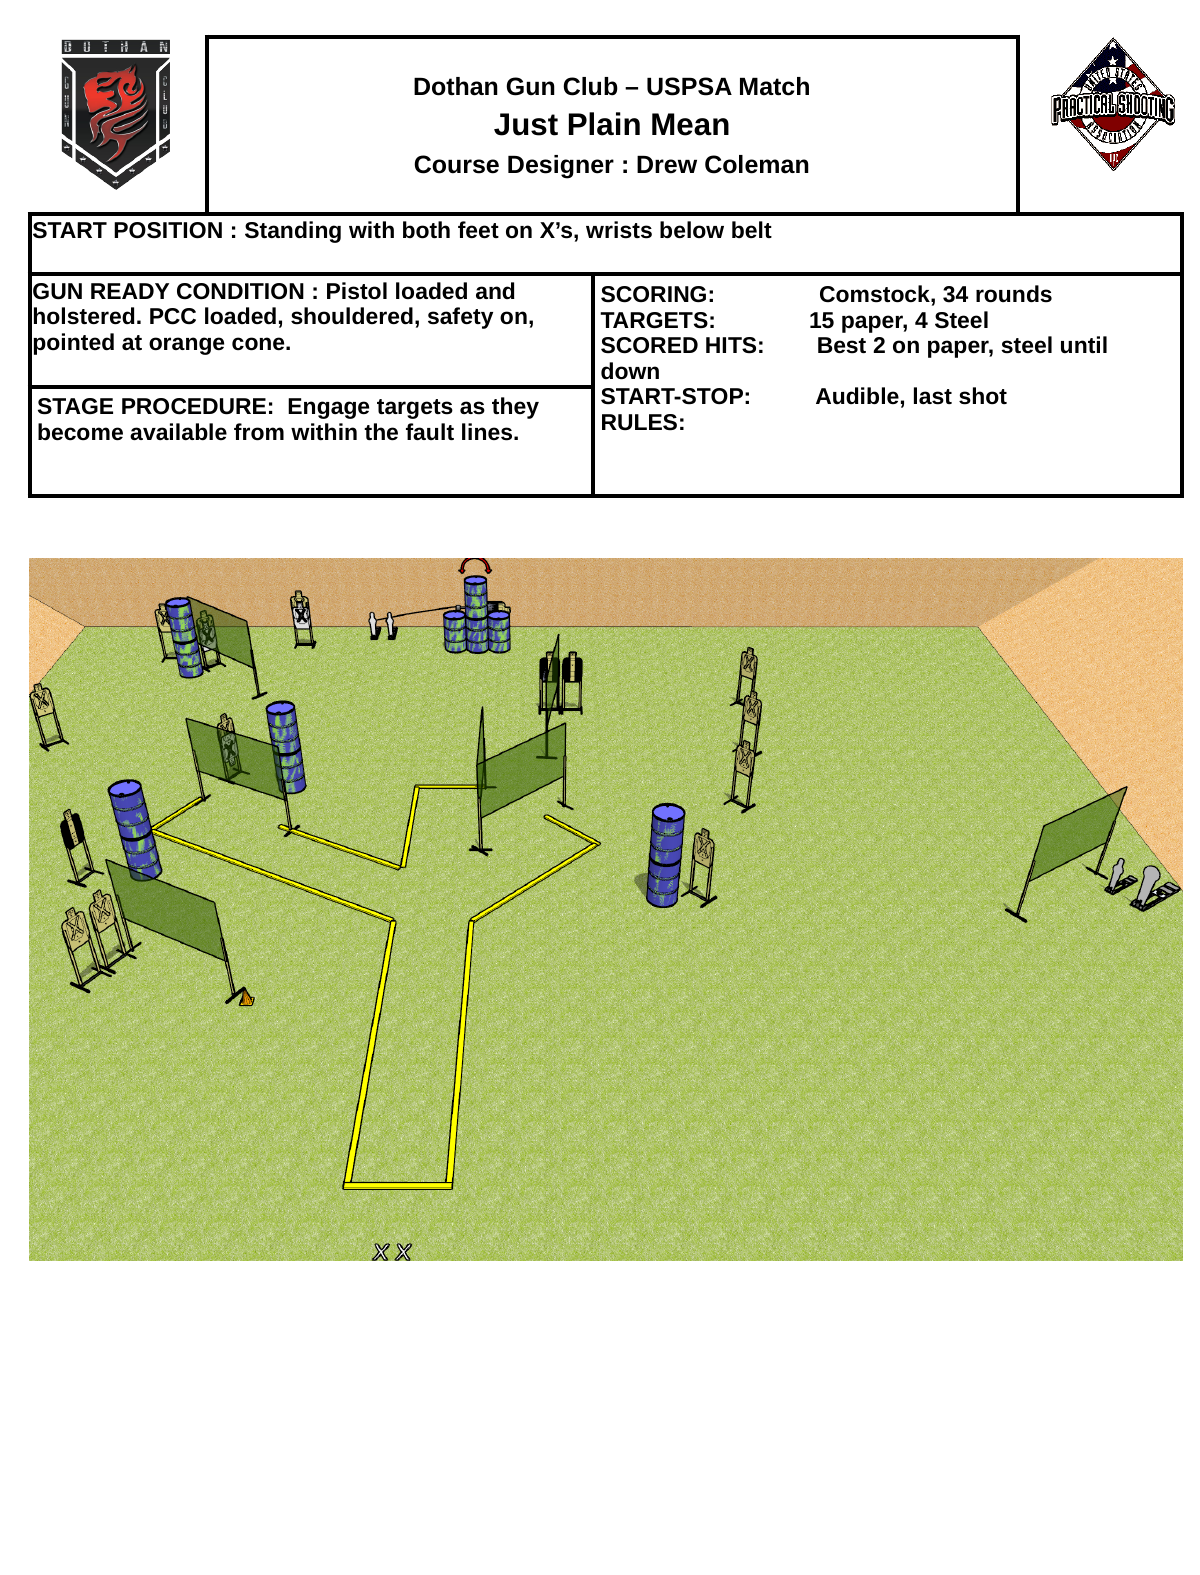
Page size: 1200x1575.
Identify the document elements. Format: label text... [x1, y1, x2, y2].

picture [1044, 36, 1183, 175]
table_cell GUN READY CONDITION : Pistol loaded and holstered. PCC loaded, shouldered, safety on, pointed at orange cone. [32, 276, 591, 385]
table_header [30, 37, 205, 212]
table_header Dothan Gun Club – USPSA Match Just Plain Mean Course Designer : Drew Coleman [209, 39, 1016, 212]
table_header [1020, 37, 1182, 212]
picture [58, 36, 173, 193]
table_cell START POSITION : Standing with both feet on X’s, wrists below belt [32, 216, 1180, 272]
table_cell STAGE PROCEDURE: Engage targets as they become available from within the fault lines. [32, 389, 591, 494]
table_cell SCORING: Comstock, 34 rounds TARGETS: 15 paper, 4 Steel SCORED HITS: Best 2 on paper, steel until down START-STOP: Audible, last shot RULES: [595, 276, 1180, 494]
picture [29, 558, 1183, 1261]
